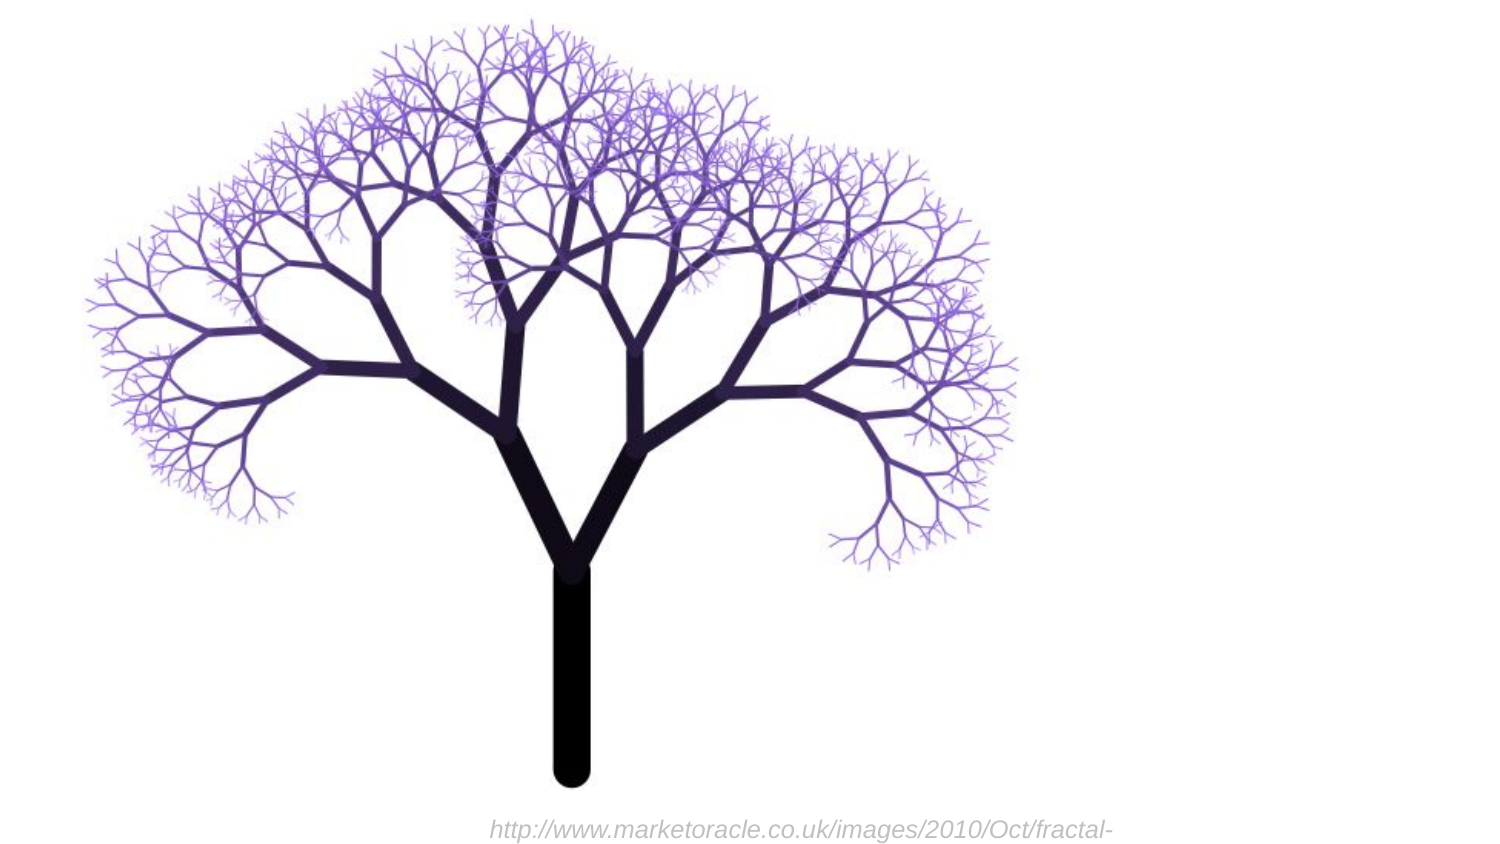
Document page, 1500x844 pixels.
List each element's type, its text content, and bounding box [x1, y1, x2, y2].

text_box http://www.marketoracle.co.uk/images/2010/Oct/fractal-tree2.jpg [400, 808, 1125, 844]
picture [33, 0, 1072, 791]
